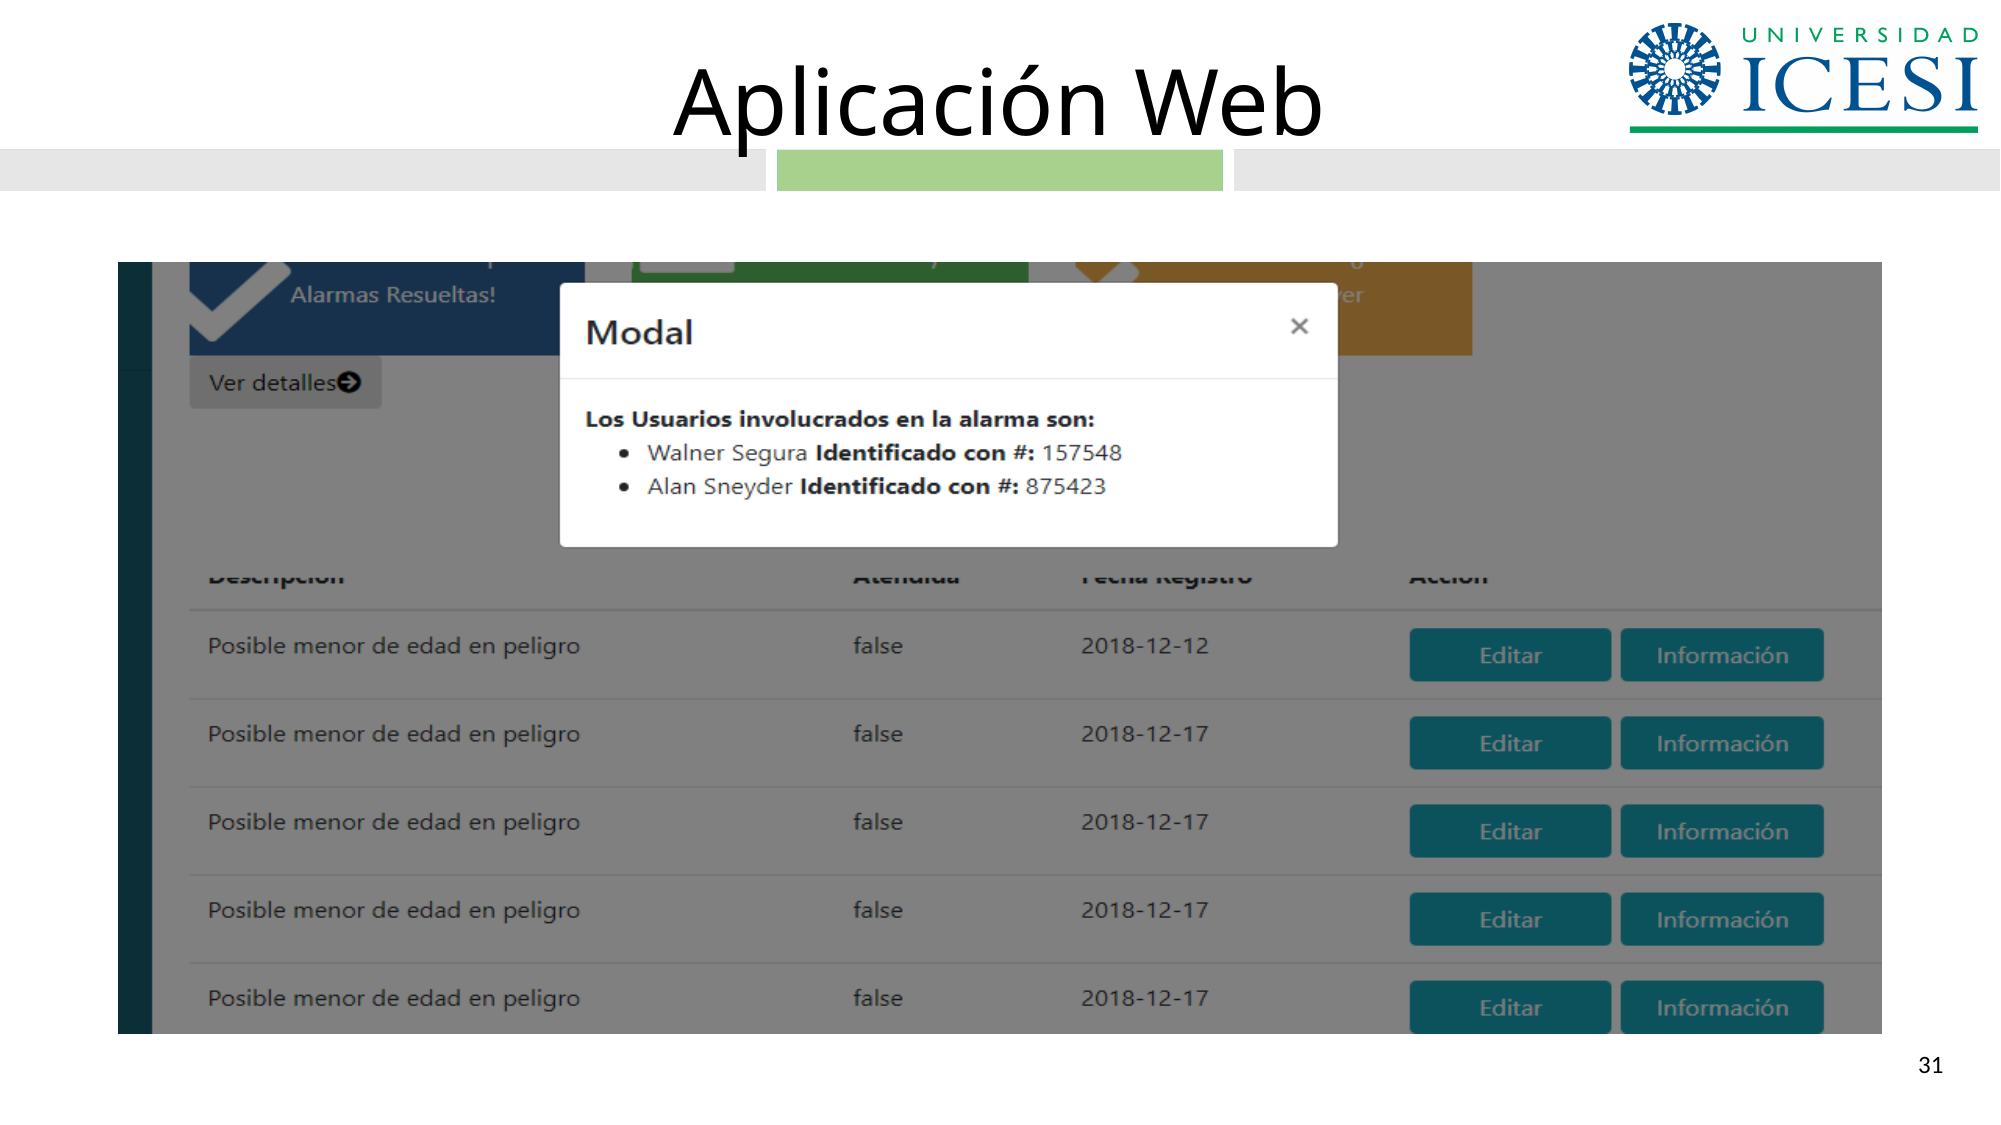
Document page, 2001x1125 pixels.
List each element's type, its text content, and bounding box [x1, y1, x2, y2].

text_box [777, 149, 1223, 191]
picture [117, 262, 1883, 1035]
picture [1629, 23, 1978, 133]
text_box [0, 149, 766, 191]
text_box [1234, 149, 2000, 191]
slide_number 31 [1889, 1034, 1959, 1094]
text_box Aplicación Web [0, 52, 2000, 145]
